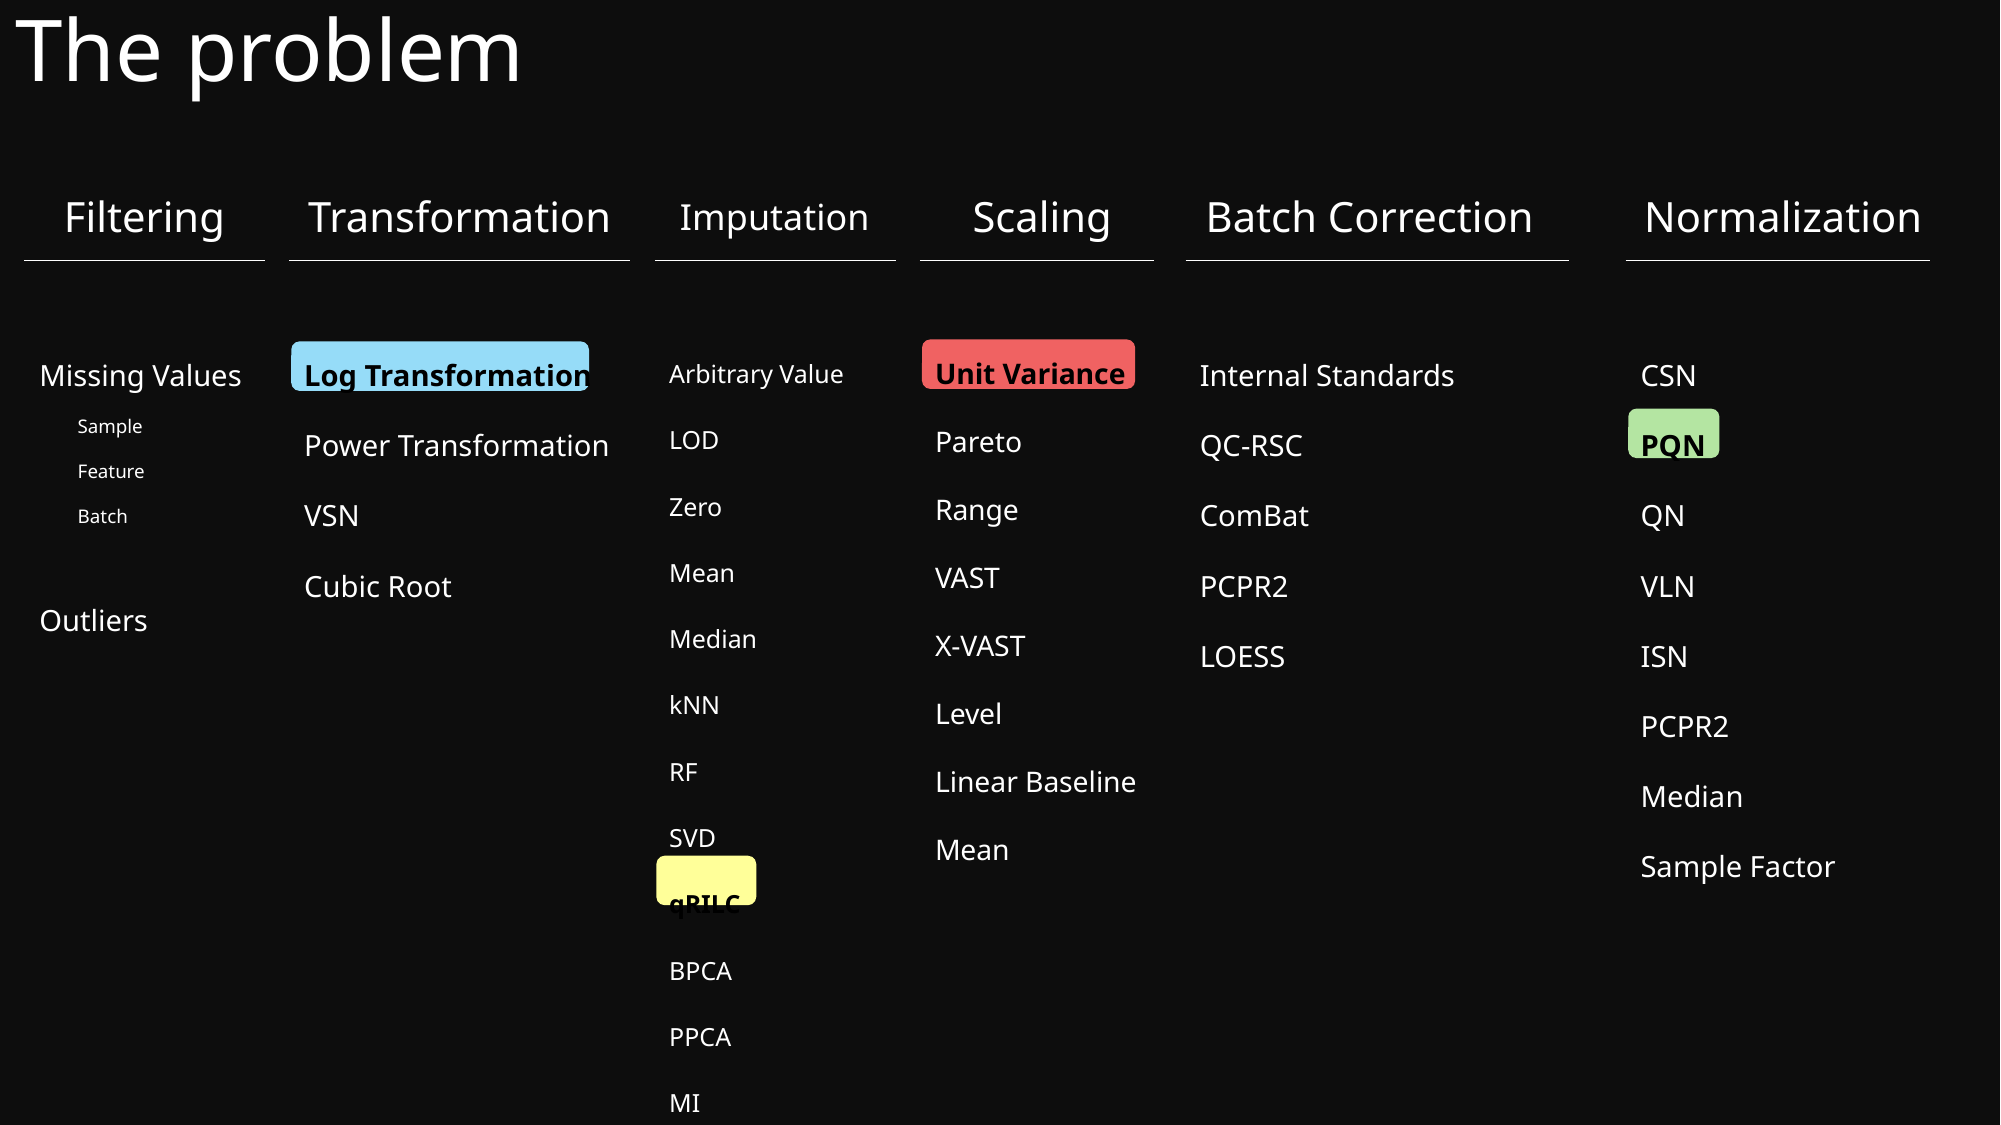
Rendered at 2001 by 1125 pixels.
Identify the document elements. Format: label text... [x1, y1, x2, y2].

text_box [1591, 176, 1976, 949]
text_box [1177, 176, 1569, 873]
title The problem [0, 0, 724, 108]
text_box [23, 176, 266, 779]
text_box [653, 176, 896, 1125]
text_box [919, 176, 1155, 949]
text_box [288, 176, 631, 873]
